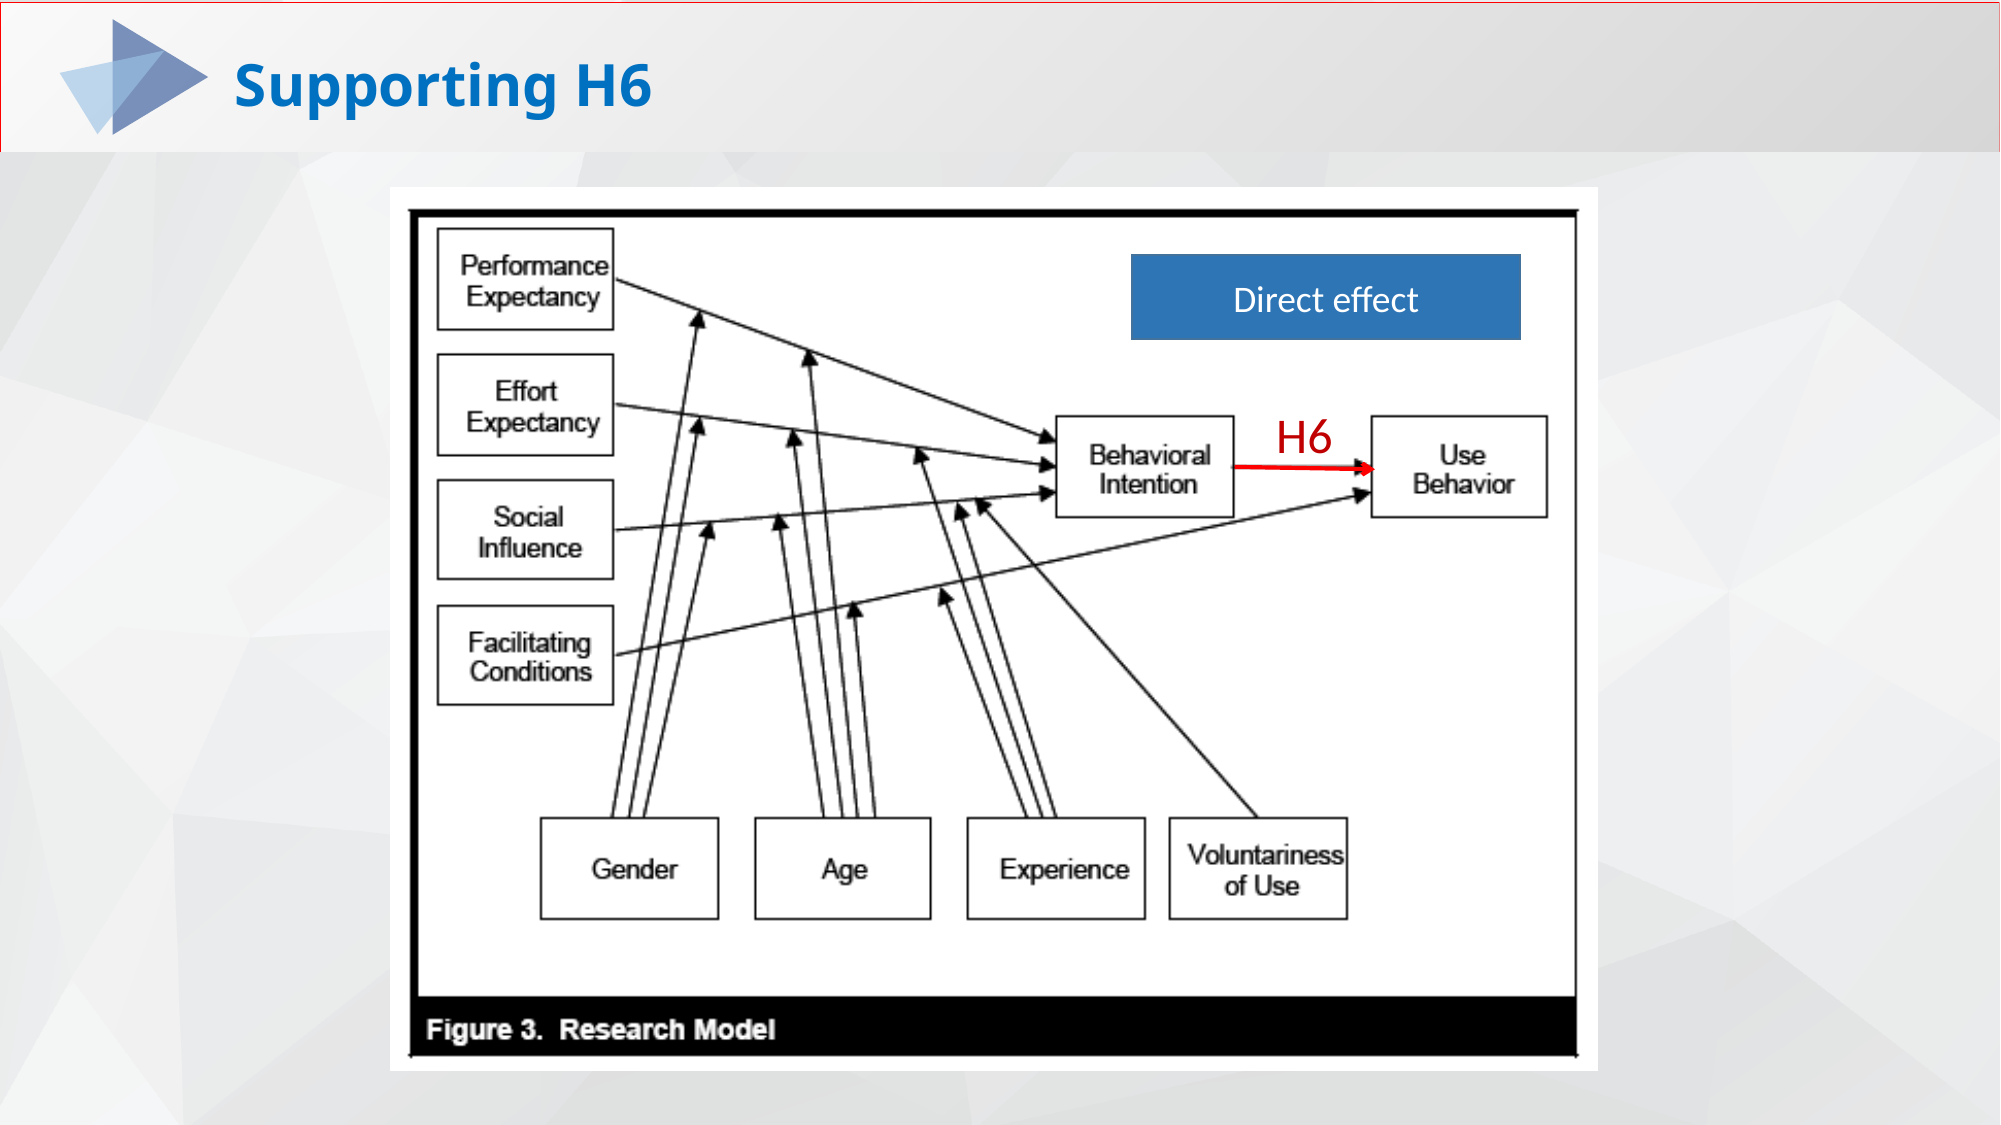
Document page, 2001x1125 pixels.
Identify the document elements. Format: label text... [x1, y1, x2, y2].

text_box Supporting H6 [220, 40, 1918, 126]
text_box [0, 1, 2000, 153]
picture [0, 153, 2000, 1125]
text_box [1234, 466, 1375, 470]
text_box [71, 19, 209, 135]
